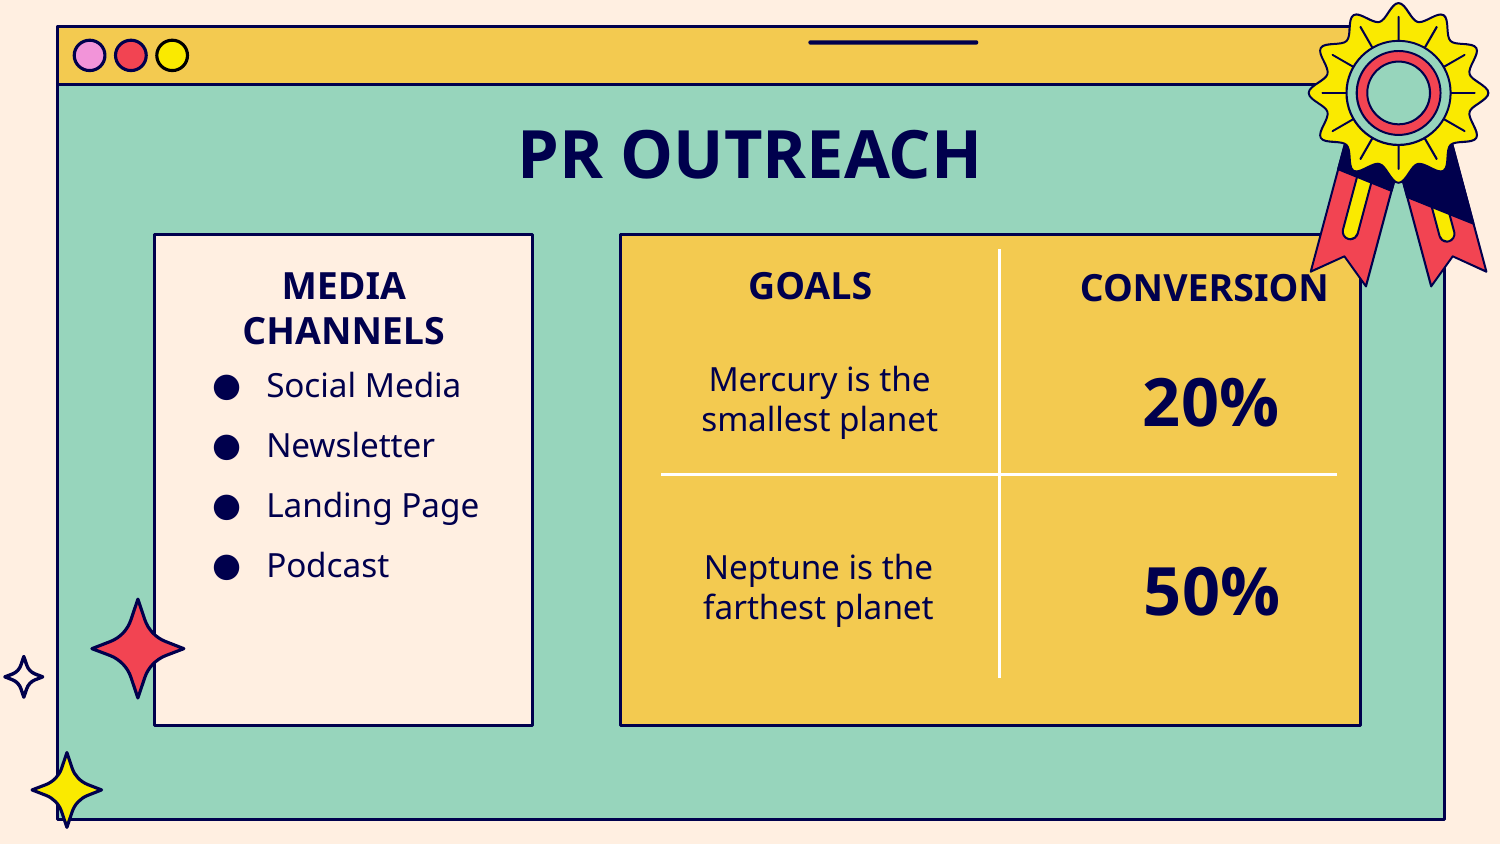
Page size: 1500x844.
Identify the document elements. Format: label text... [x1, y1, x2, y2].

title CONVERSION [1058, 248, 1351, 330]
title PR OUTREACH [115, 96, 1302, 191]
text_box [1001, 476, 1331, 483]
text_box [4, 655, 44, 698]
title 20% [1095, 342, 1328, 458]
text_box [666, 476, 998, 484]
text_box [91, 599, 184, 698]
text_box [32, 752, 102, 828]
text_box [620, 234, 1361, 726]
title MEDIA CHANNELS [176, 247, 512, 328]
title 50% [1096, 531, 1329, 647]
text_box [1307, 1, 1490, 288]
subtitle Social Media Newsletter Landing Page Podcast [176, 329, 512, 578]
text_box [154, 234, 533, 726]
subtitle Mercury is the smallest planet [670, 342, 969, 458]
title GOALS [693, 247, 928, 328]
subtitle Neptune is the farthest planet [669, 531, 968, 647]
